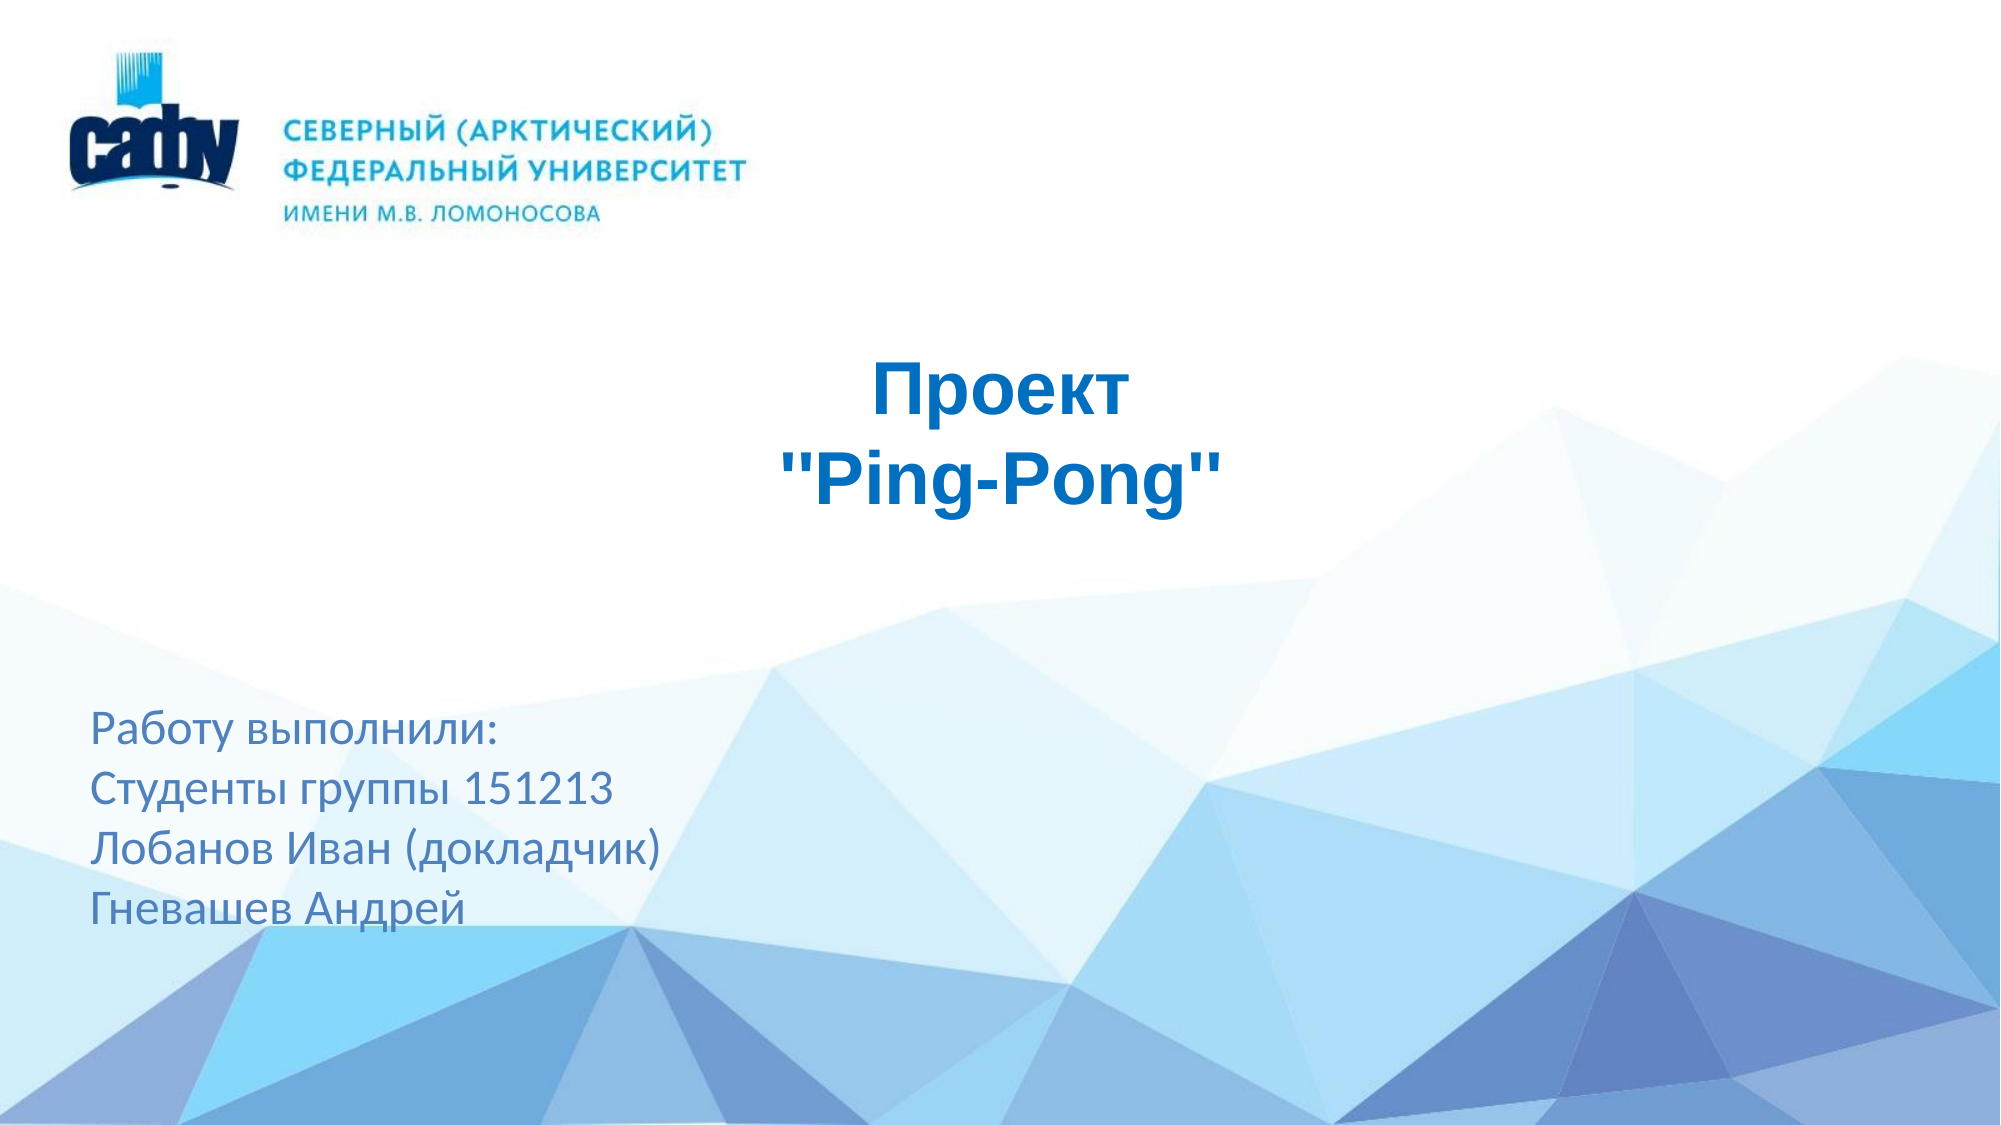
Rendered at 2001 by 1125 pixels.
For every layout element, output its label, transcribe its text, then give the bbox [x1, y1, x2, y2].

title Проект ''Ping-Pong'' [684, 337, 1316, 528]
picture [0, 0, 2000, 1125]
text_box Работу выполнили: Студенты группы 151213 Лобанов Иван (докладчик) Гневашев Андрей [74, 687, 766, 943]
